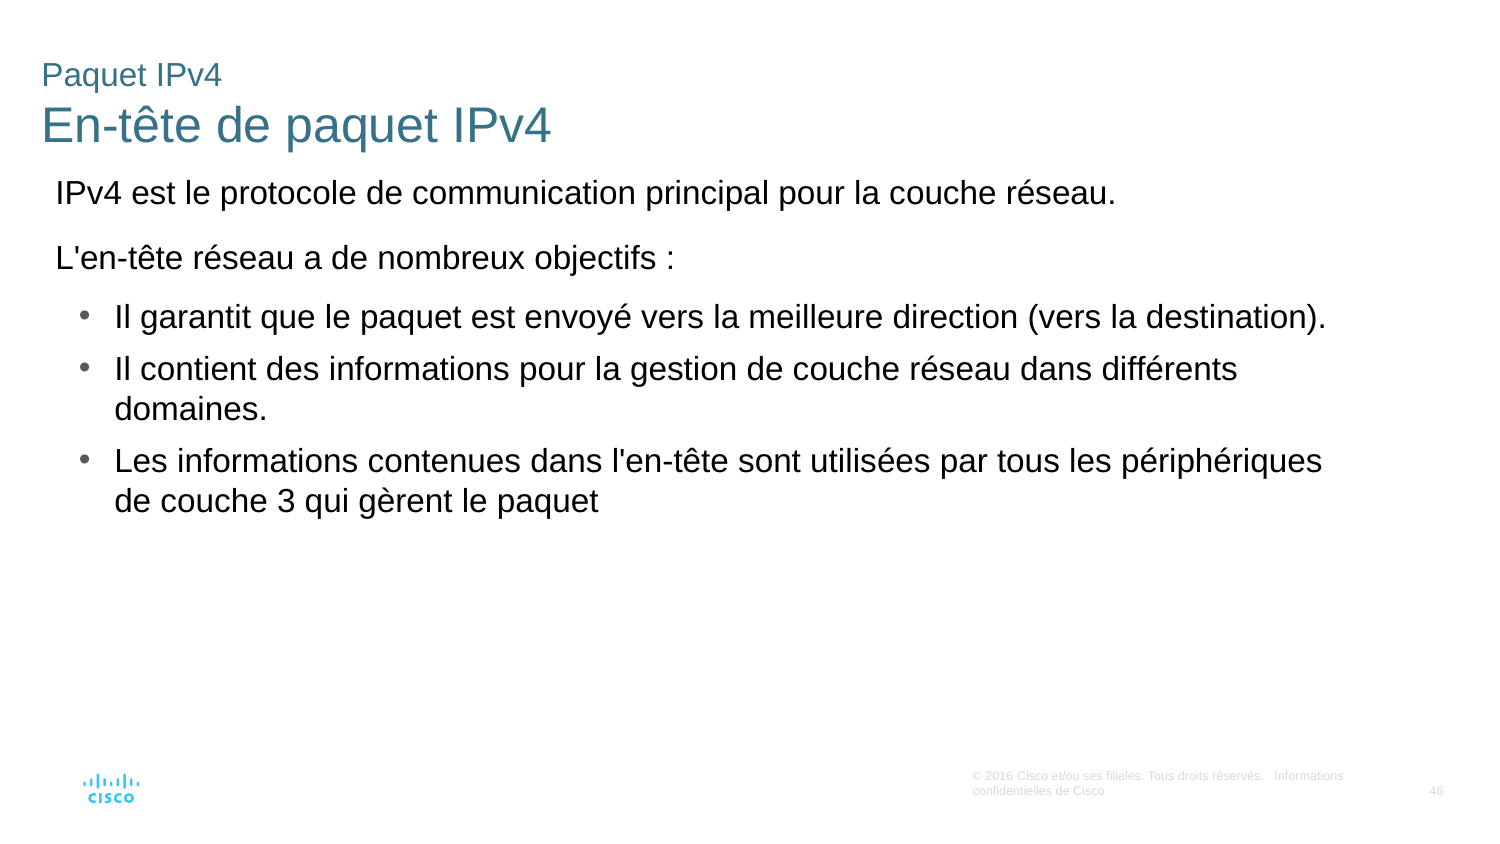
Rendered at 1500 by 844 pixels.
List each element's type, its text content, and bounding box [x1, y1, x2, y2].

list IPv4 est le protocole de communication principal pour la couche réseau. L'en-tête réseau a de nombreux objectifs : Il garantit que le paquet est envoyé vers la meilleure direction (vers la destination). Il contient des informations pour la gestion de couche réseau dans différents domaines. Les informations contenues dans l'en-tête sont utilisées par tous les périphériques de couche 3 qui gèrent le paquet [40, 163, 1383, 738]
title Paquet IPv4 En-tête de paquet IPv4 [26, 40, 1500, 165]
